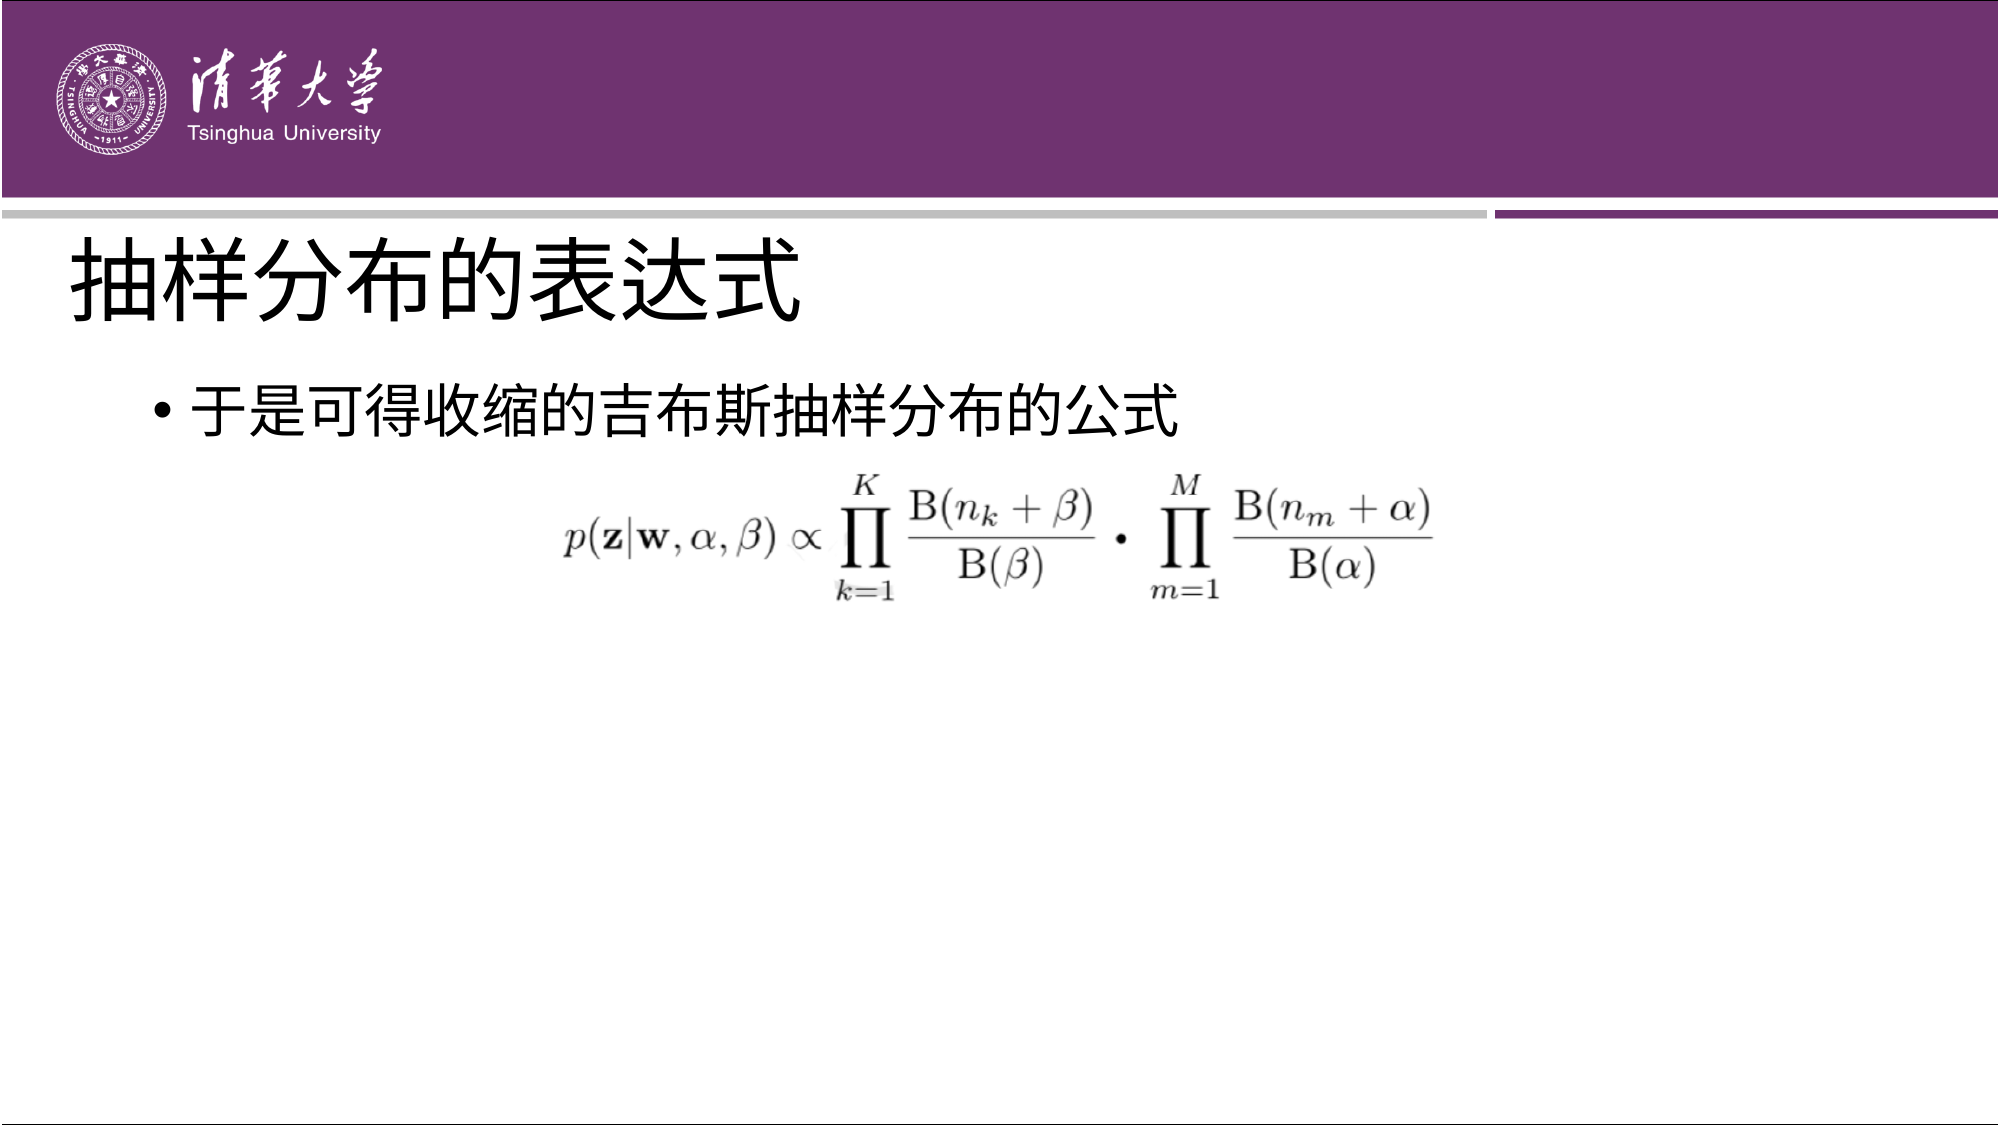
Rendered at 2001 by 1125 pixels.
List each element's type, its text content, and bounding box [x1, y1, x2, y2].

list 于是可得收缩的吉布斯抽样分布的公式 [137, 374, 1863, 1089]
picture [2, 0, 1998, 1125]
title 抽样分布的表达式 [53, 176, 1779, 394]
